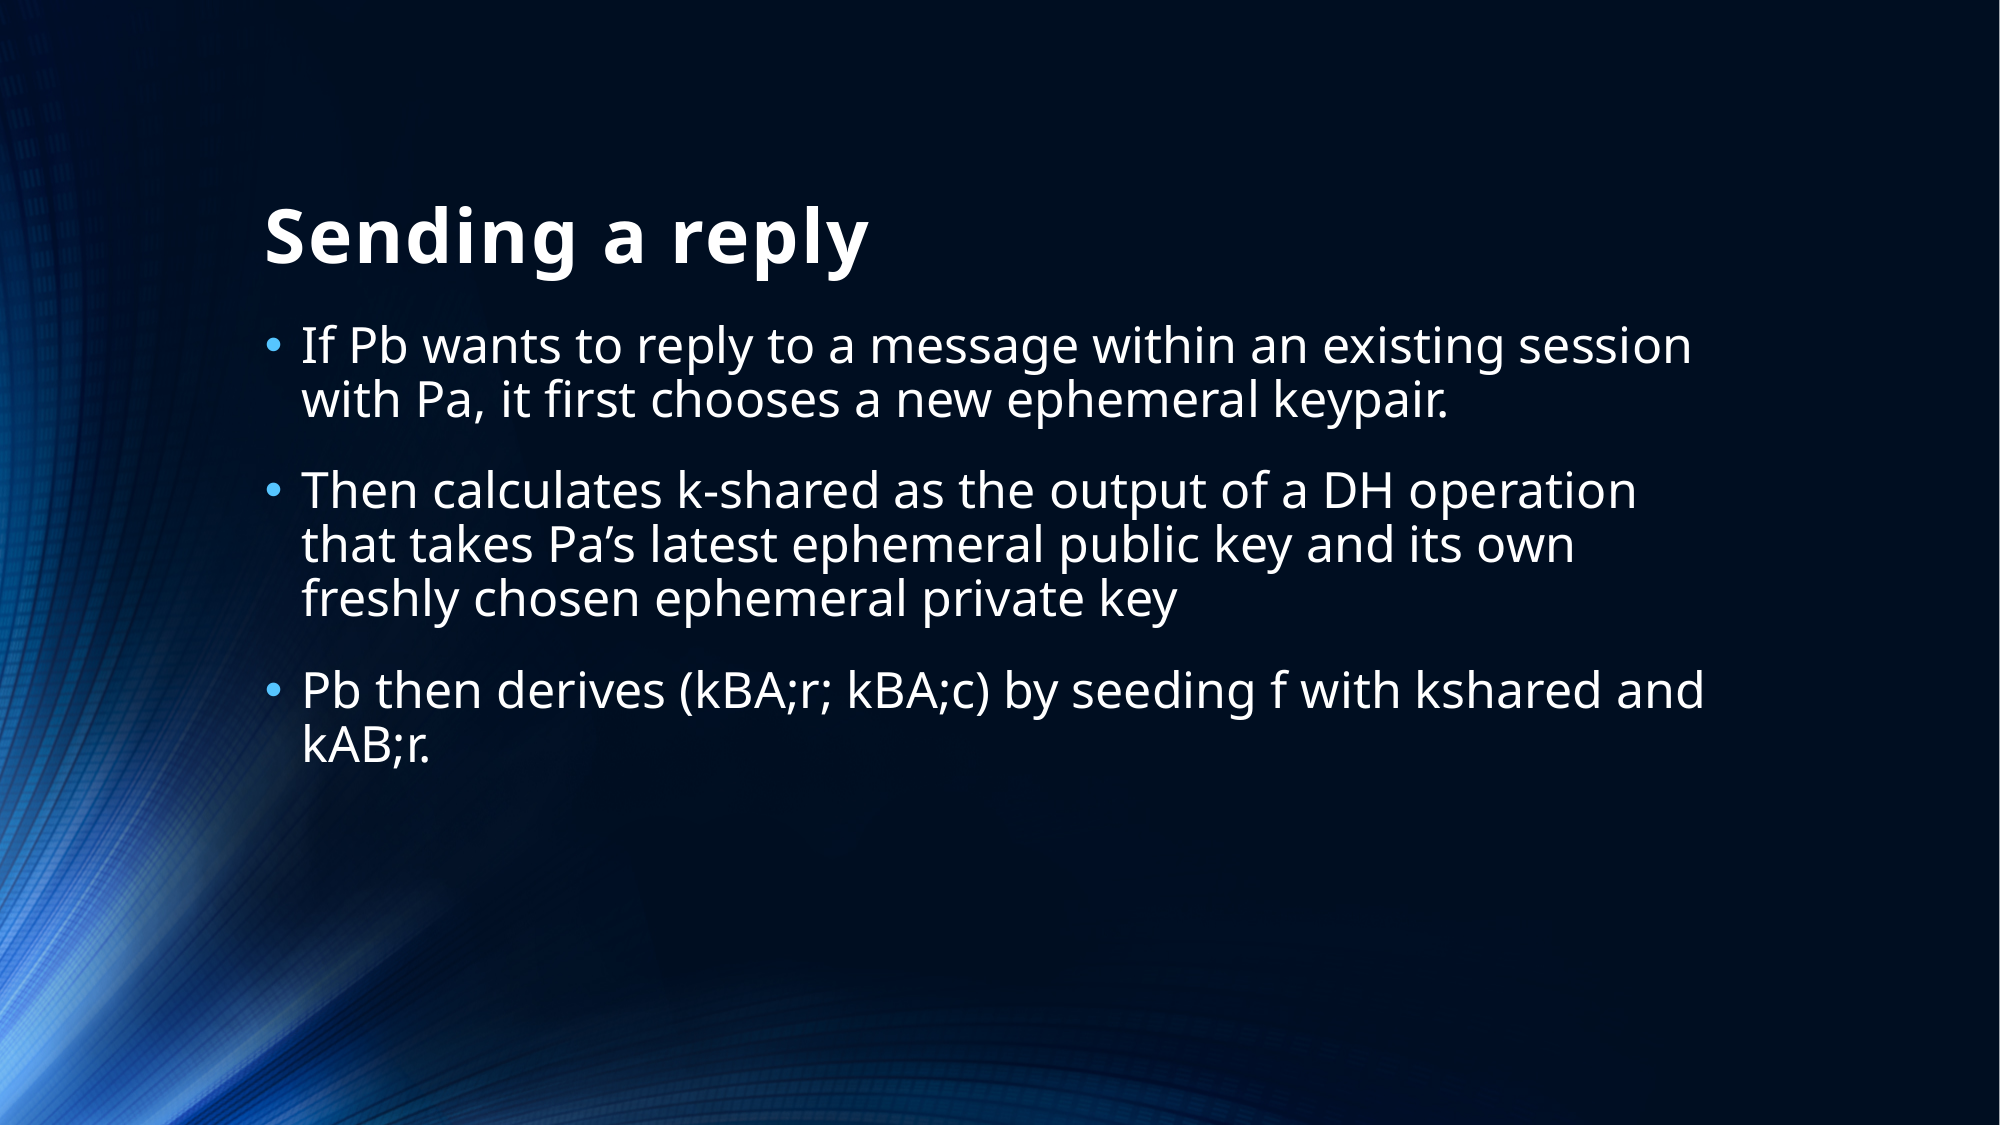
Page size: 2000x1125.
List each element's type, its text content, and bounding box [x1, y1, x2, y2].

picture [0, 0, 2000, 1125]
list If Pb wants to reply to a message within an existing session with Pa, it first chooses a new ephemeral keypair. Then calculates k-shared as the output of a DH operation that takes Pa’s latest ephemeral public key and its own freshly chosen ephemeral private key Pb then derives (kBA;r; kBA;c) by seeding f with kshared and kAB;r. [249, 312, 1749, 988]
title Sending a reply [249, 62, 1750, 288]
